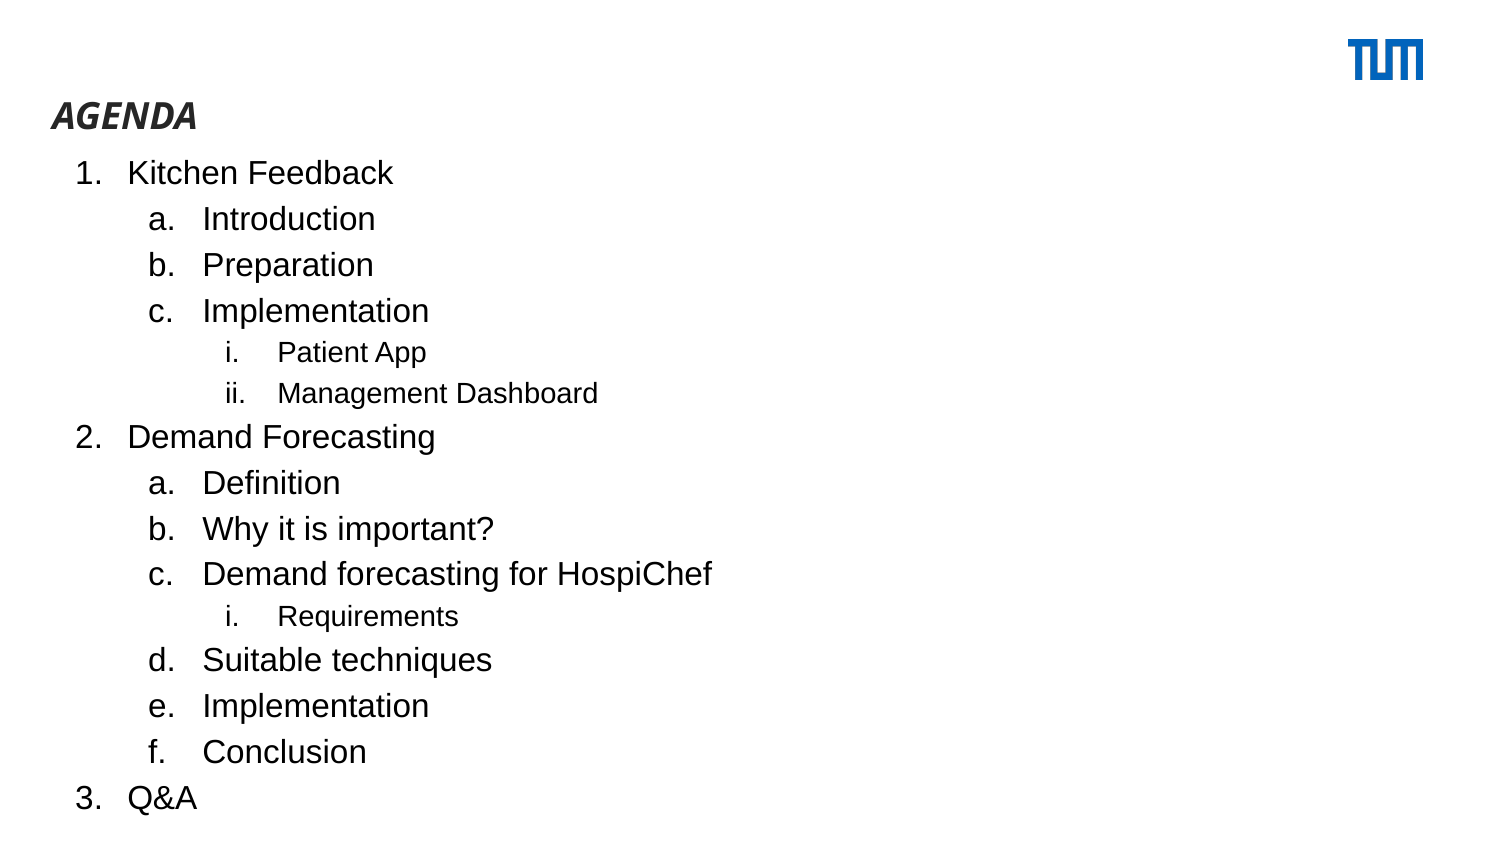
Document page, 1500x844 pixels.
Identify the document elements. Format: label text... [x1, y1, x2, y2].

picture [1348, 39, 1423, 80]
list Kitchen Feedback Introduction Preparation Implementation Patient App Management Dashboard Demand Forecasting Definition Why it is important? Demand forecasting for HospiChef Requirements Suitable techniques Implementation Conclusion Q&A [52, 233, 1449, 815]
title AGENDA [52, 91, 1449, 233]
